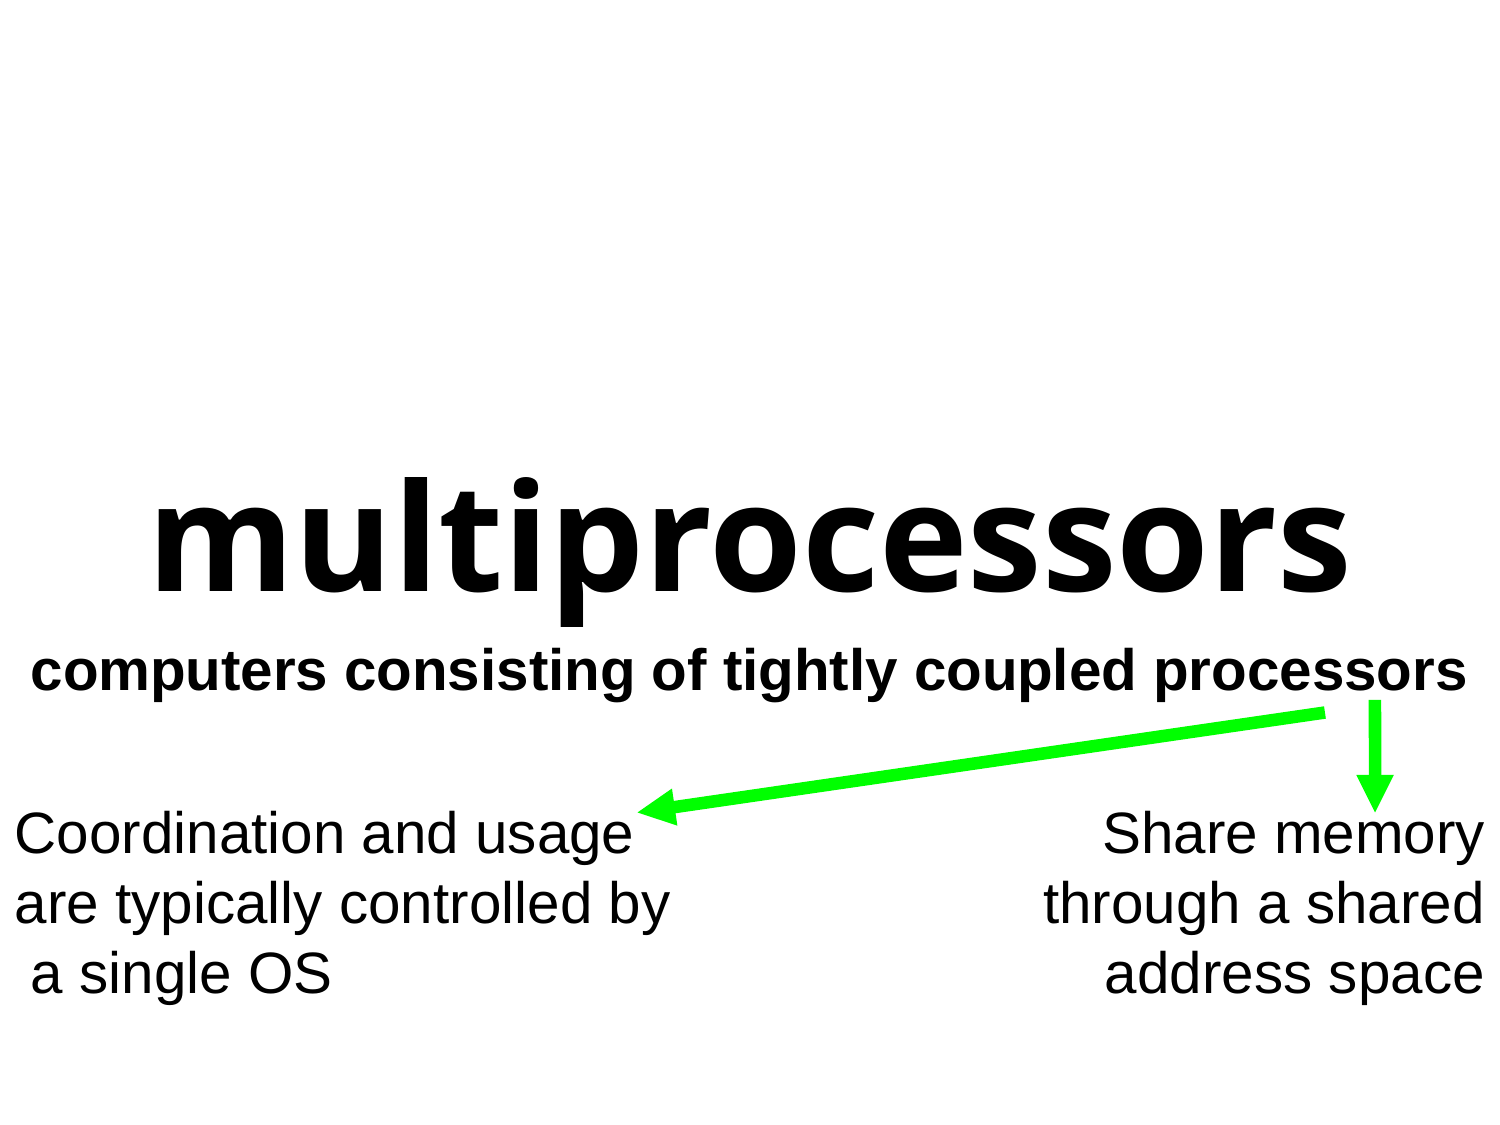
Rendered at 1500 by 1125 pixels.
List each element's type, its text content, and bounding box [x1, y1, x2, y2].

text_box Share memory through a shared address space [1025, 787, 1500, 1013]
title multiprocessors multiple instruction streams multiple data streams [0, 537, 1500, 624]
text_box Coordination and usage are typically controlled by a single OS [0, 787, 688, 1013]
text_box [637, 712, 1325, 817]
text_box computers consisting of tightly coupled processors [0, 624, 1500, 780]
text_box [1368, 699, 1382, 813]
